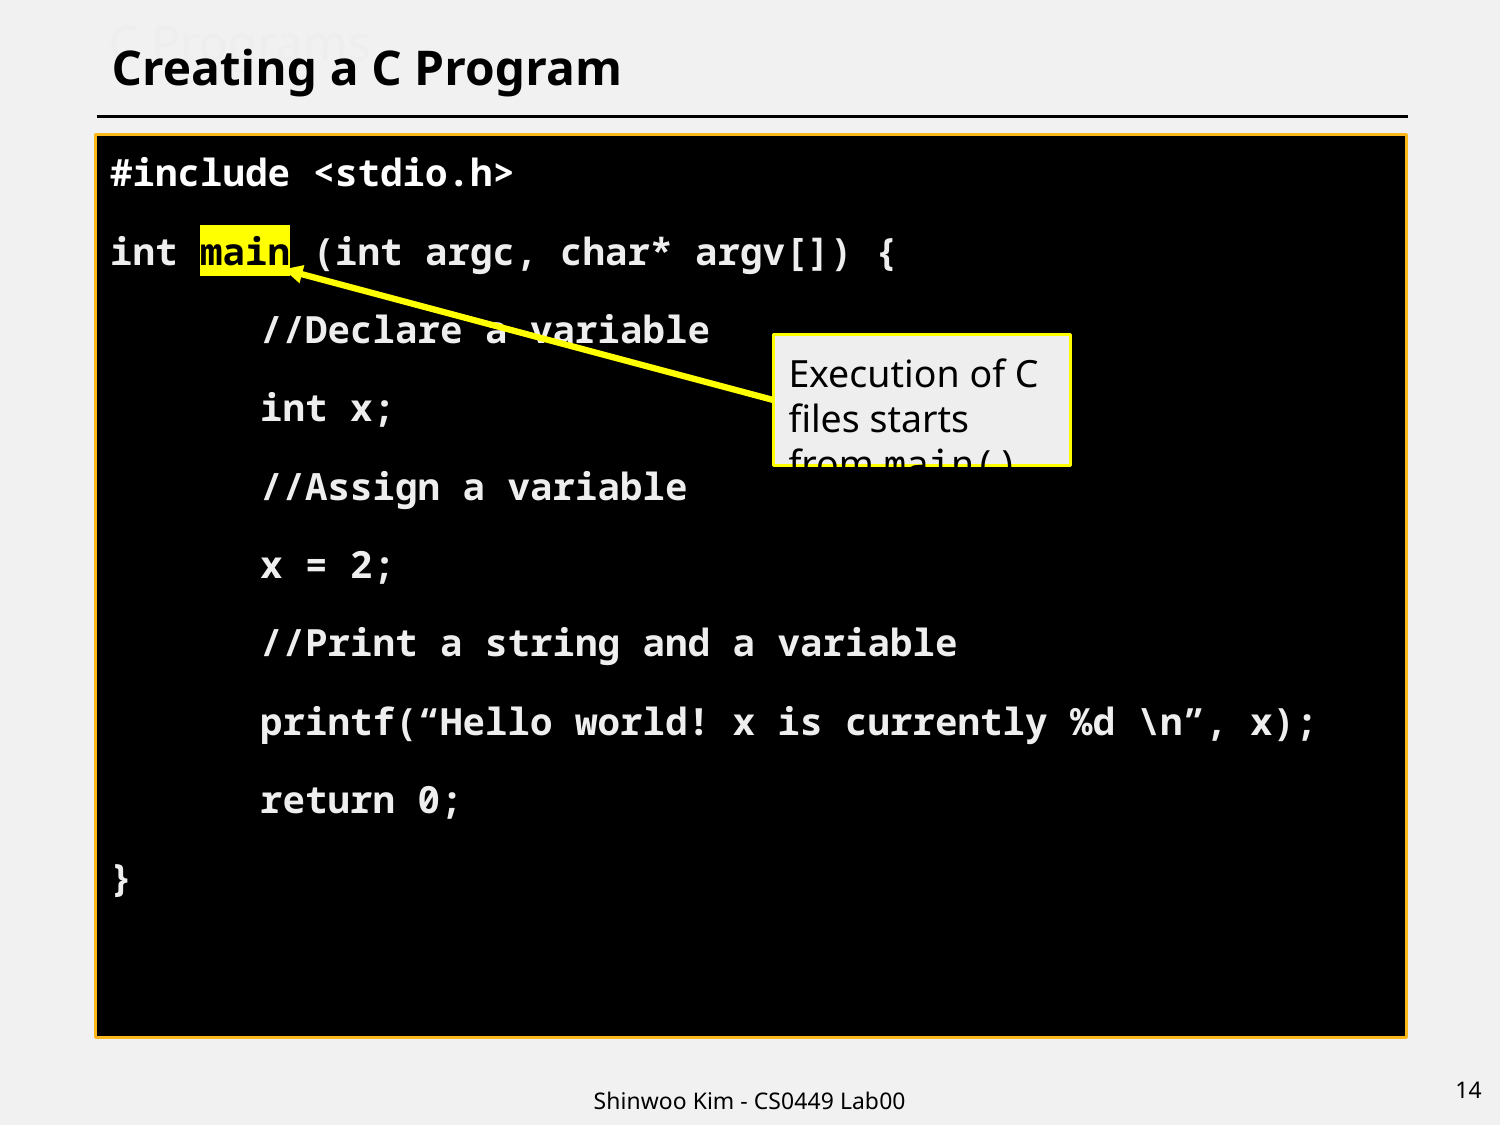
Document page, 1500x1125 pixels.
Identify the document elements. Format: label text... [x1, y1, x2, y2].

list #include <stdio.h> int main (int argc, char* argv[]) { //Declare a variable int x; //Assign a variable x = 2; //Print a string and a variable printf(“Hello world! x is currently %d \n”, x); return 0; } [95, 134, 1407, 1038]
text_box Execution of C files starts from main() [773, 334, 1071, 466]
text_box Creating a C Program [93, 4, 1407, 114]
footer Shinwoo Kim - CS0449 Lab00 [496, 1065, 1004, 1125]
slide_number 14 [1343, 1060, 1500, 1125]
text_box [283, 269, 774, 401]
